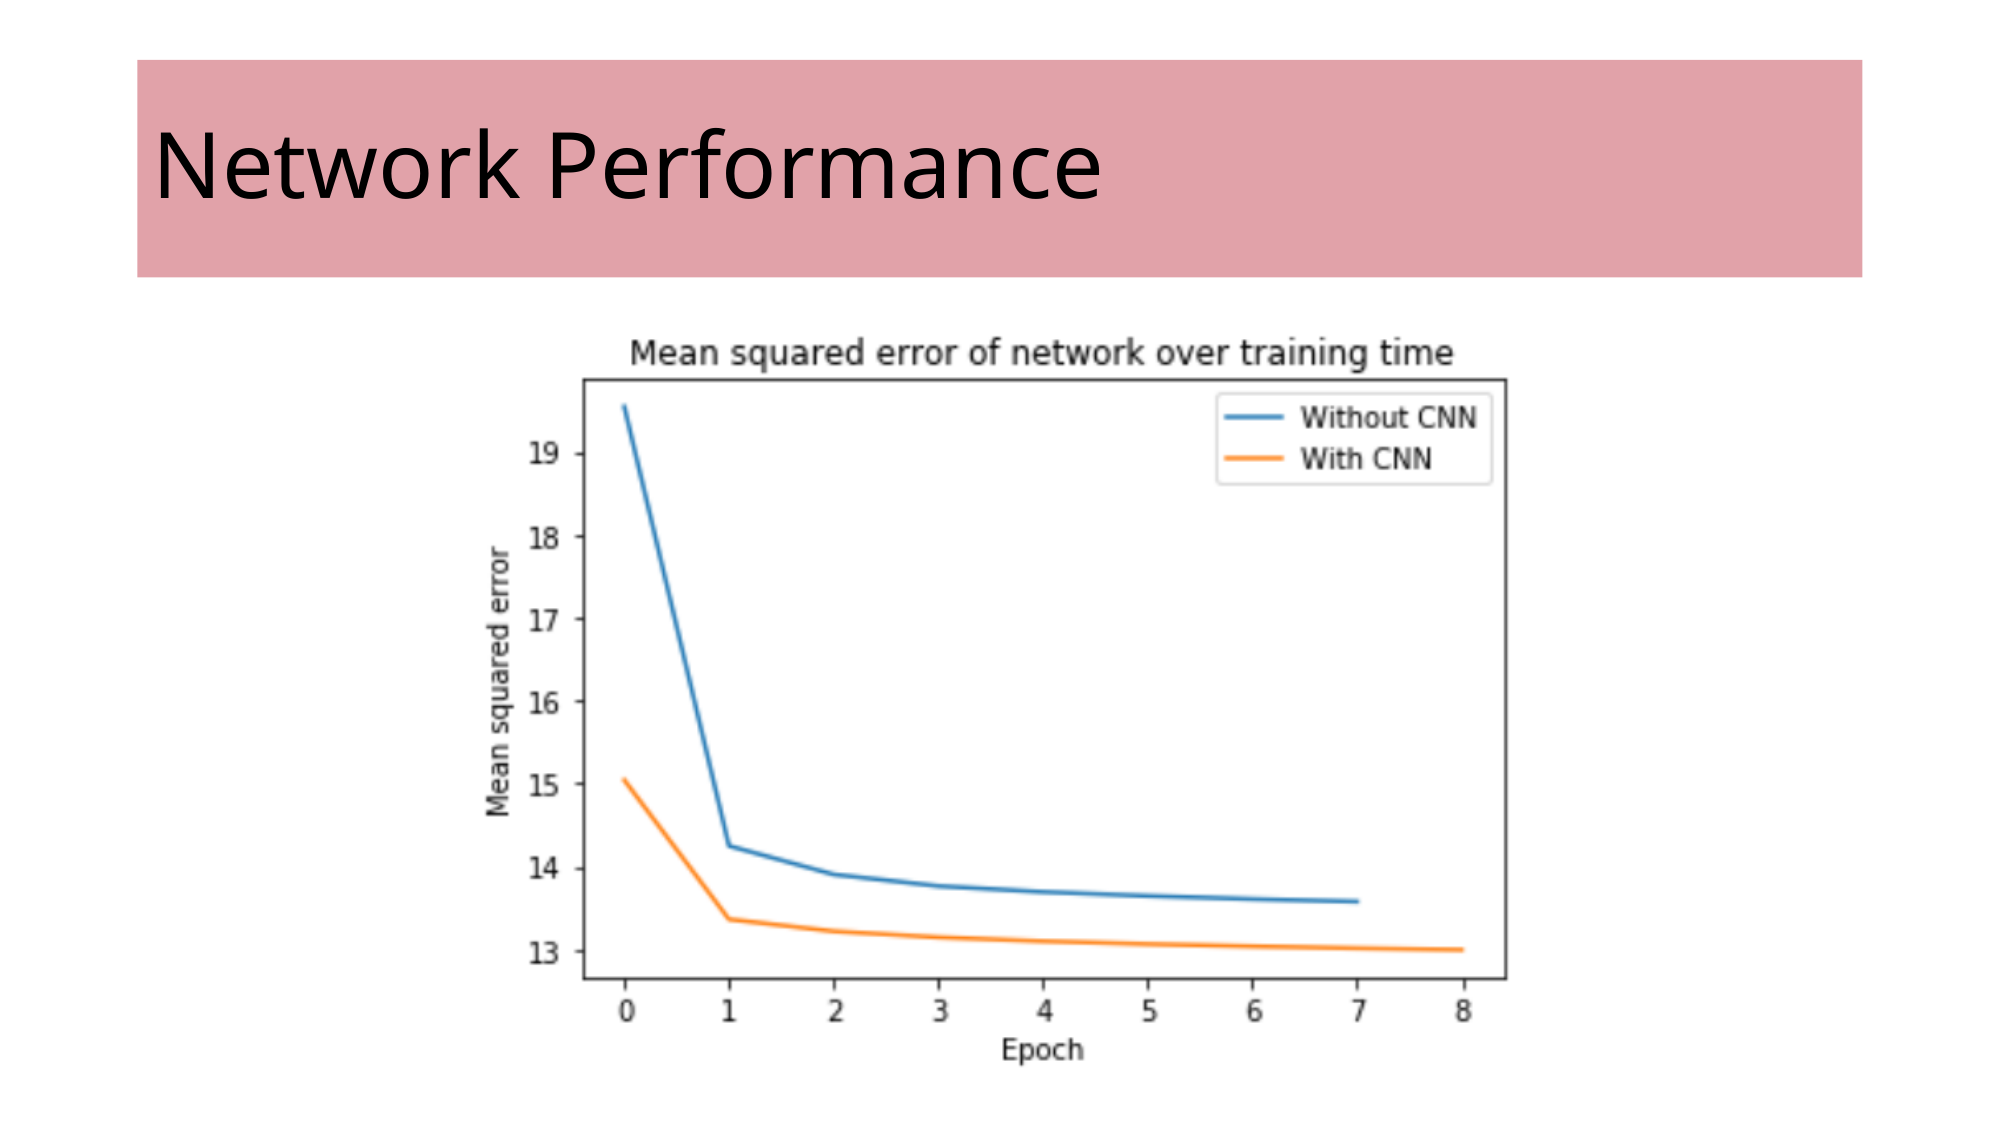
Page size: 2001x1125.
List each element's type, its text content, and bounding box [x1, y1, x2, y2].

title Network Performance [137, 59, 1863, 278]
picture [475, 320, 1524, 1075]
